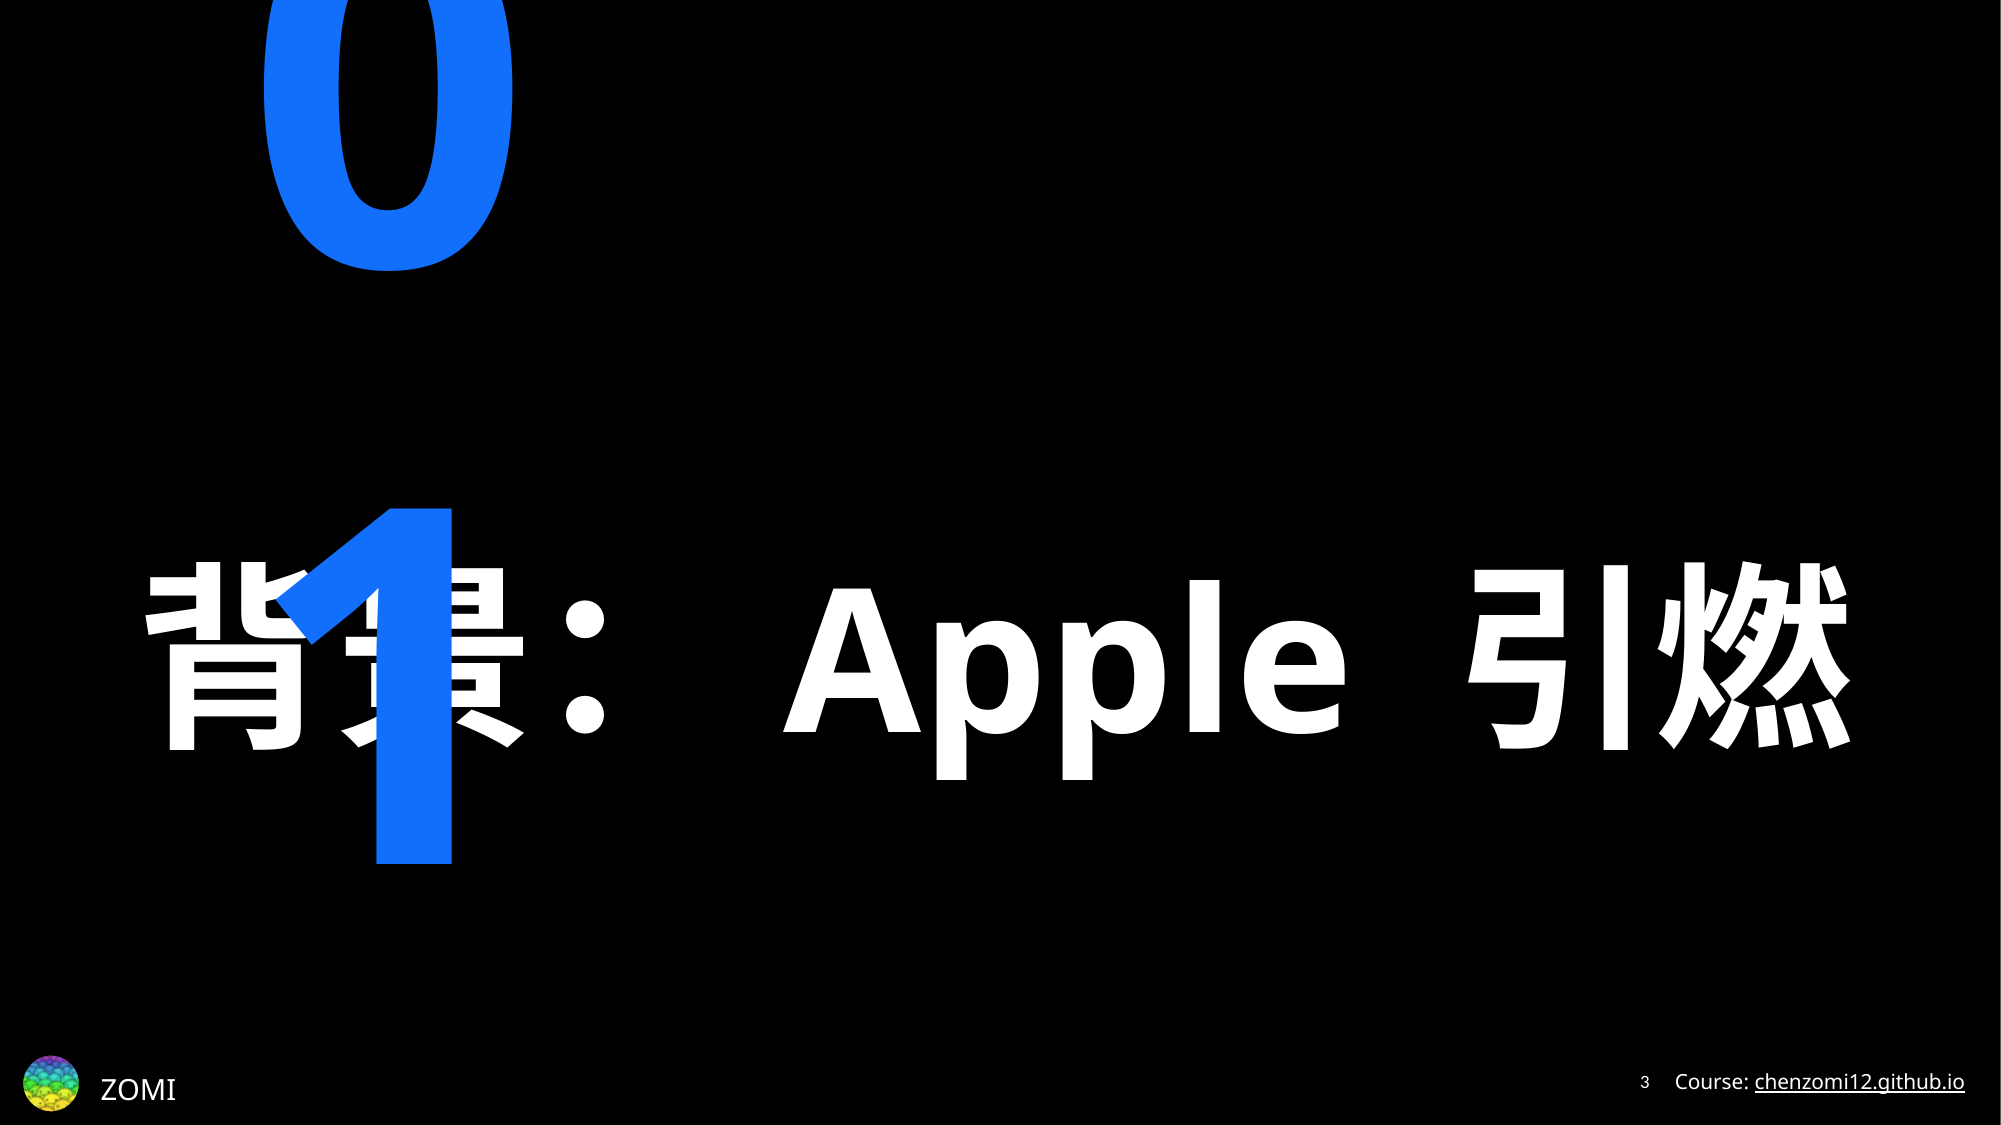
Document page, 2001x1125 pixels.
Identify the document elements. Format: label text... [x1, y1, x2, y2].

text_box 01 [90, 0, 688, 972]
picture [24, 1056, 78, 1111]
list 背景：Apple 引燃 [79, 318, 1910, 986]
